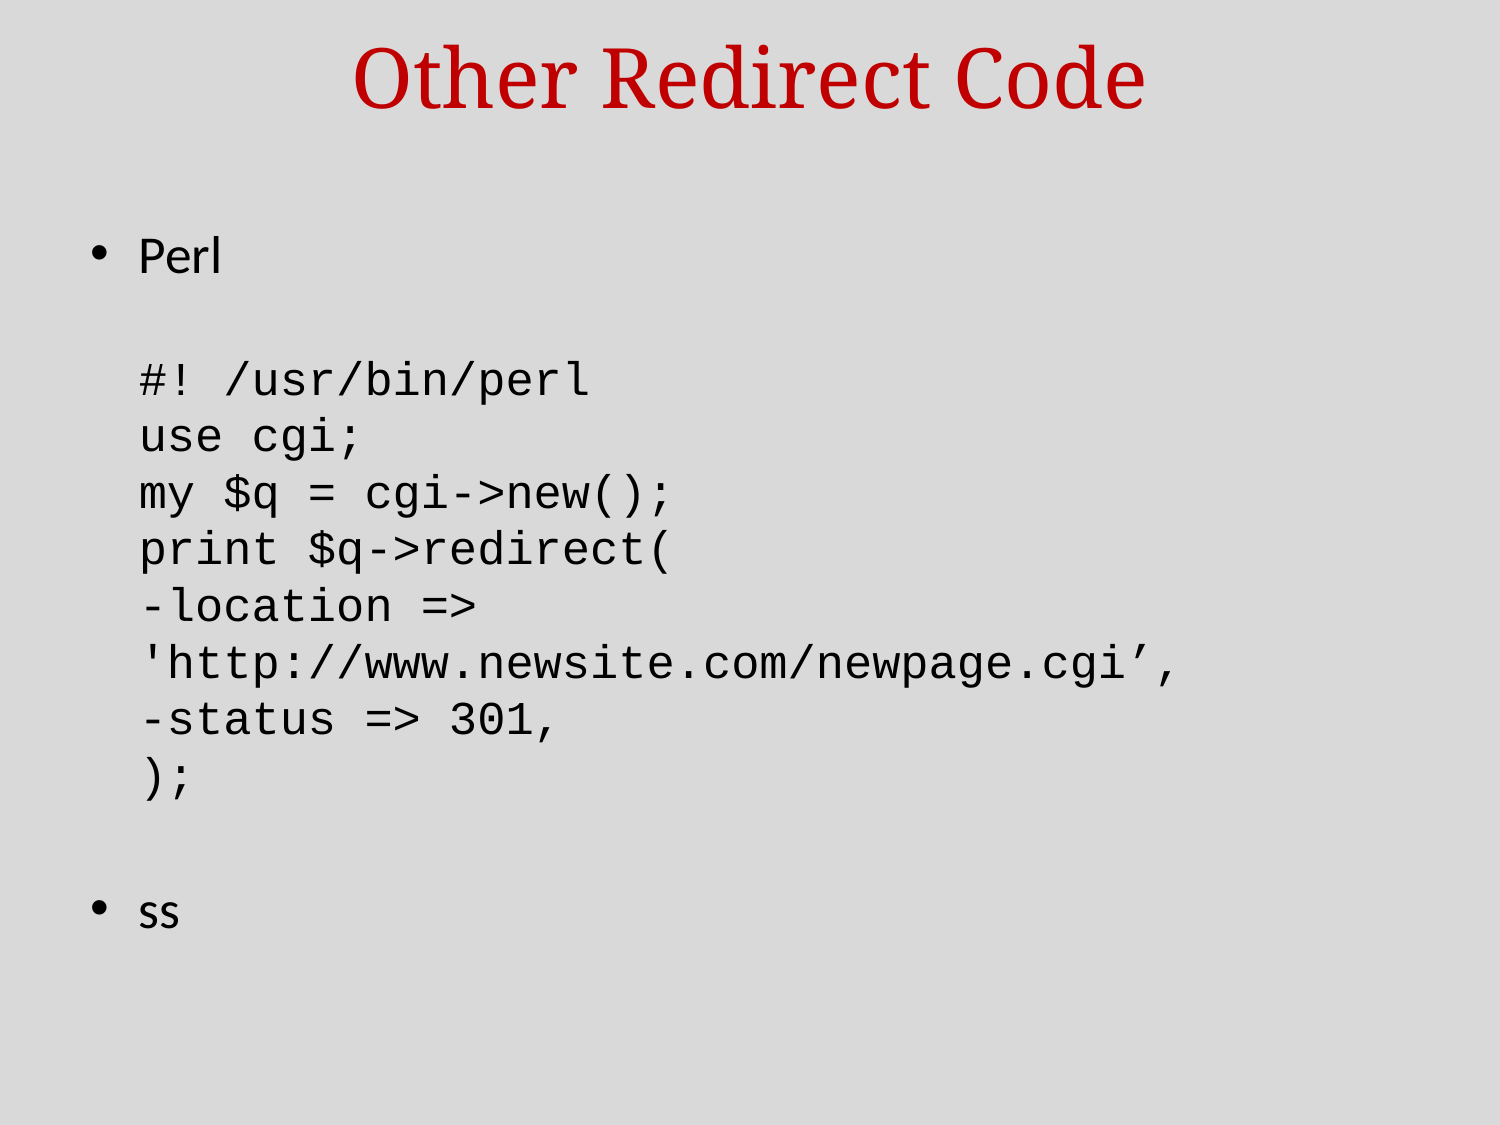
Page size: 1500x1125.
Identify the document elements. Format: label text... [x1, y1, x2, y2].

list Perl #! /usr/bin/perl use cgi; my $q = cgi->new(); print $q->redirect( -location => 'http://www.newsite.com/newpage.cgi’, -status => 301, ); ss [75, 212, 1425, 955]
title Other Redirect Code [75, 24, 1425, 125]
